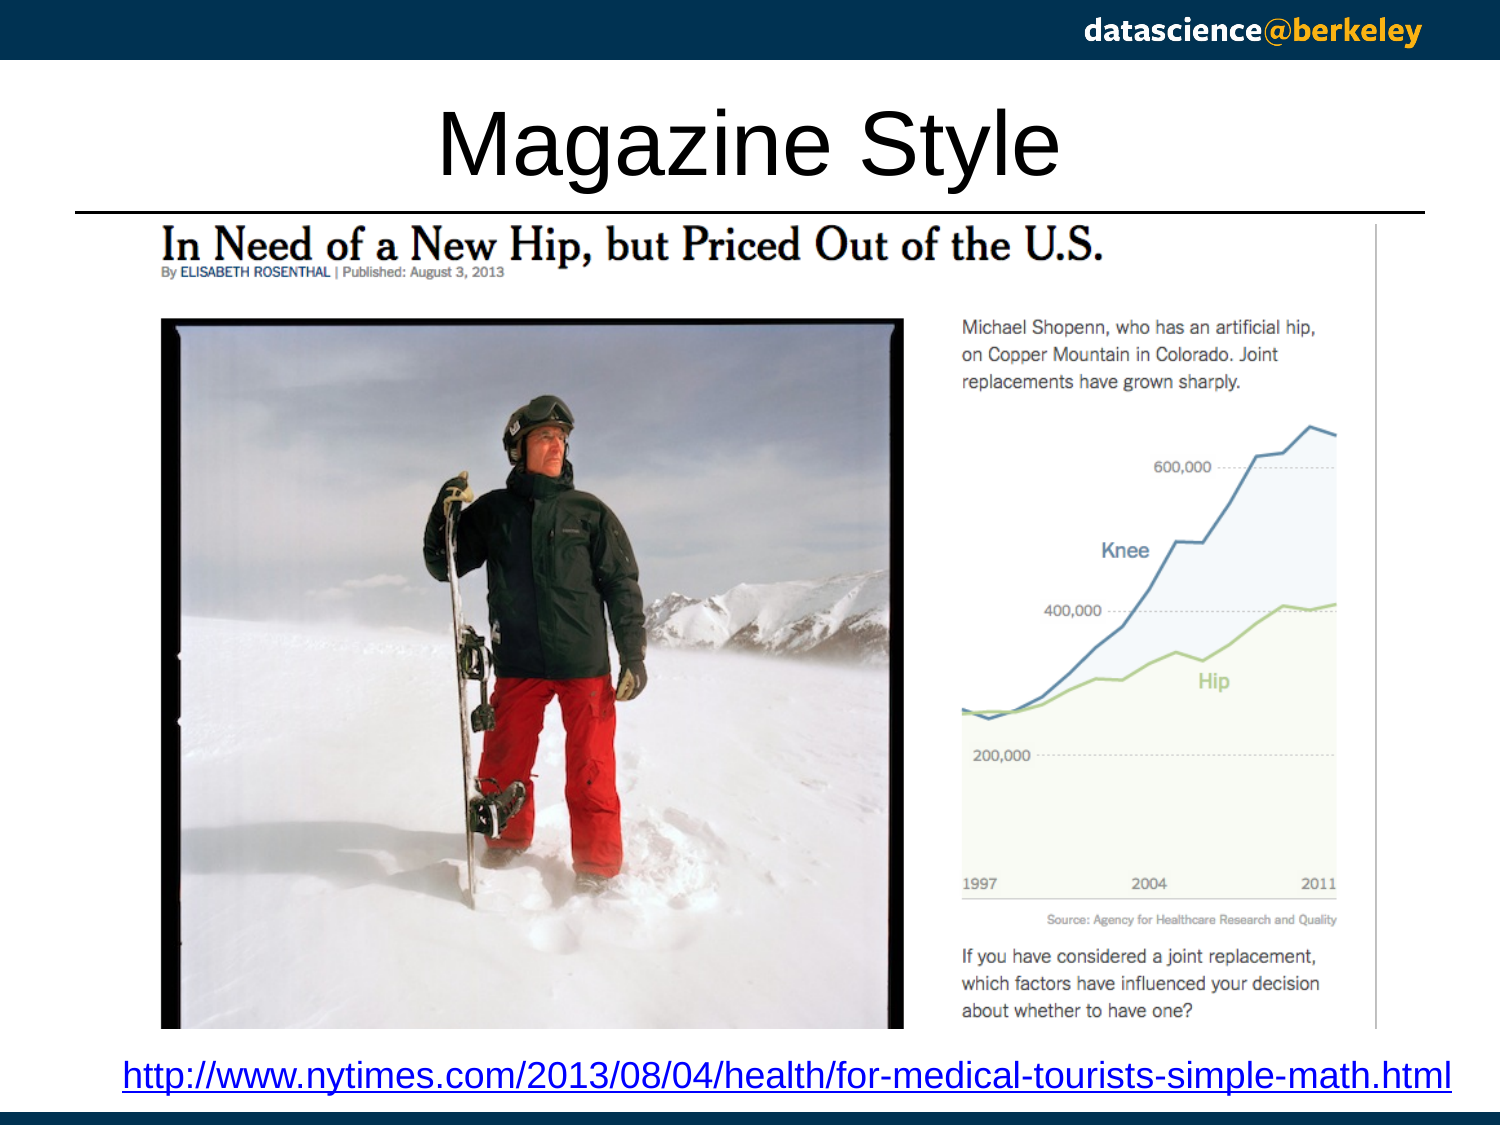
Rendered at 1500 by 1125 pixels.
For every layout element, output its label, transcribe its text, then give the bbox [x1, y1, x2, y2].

title Magazine Style [75, 45, 1425, 233]
picture [1079, 10, 1431, 52]
text_box http://www.nytimes.com/2013/08/04/health/for-medical-tourists-simple-math.html [107, 1043, 1468, 1125]
picture [124, 224, 1401, 1029]
